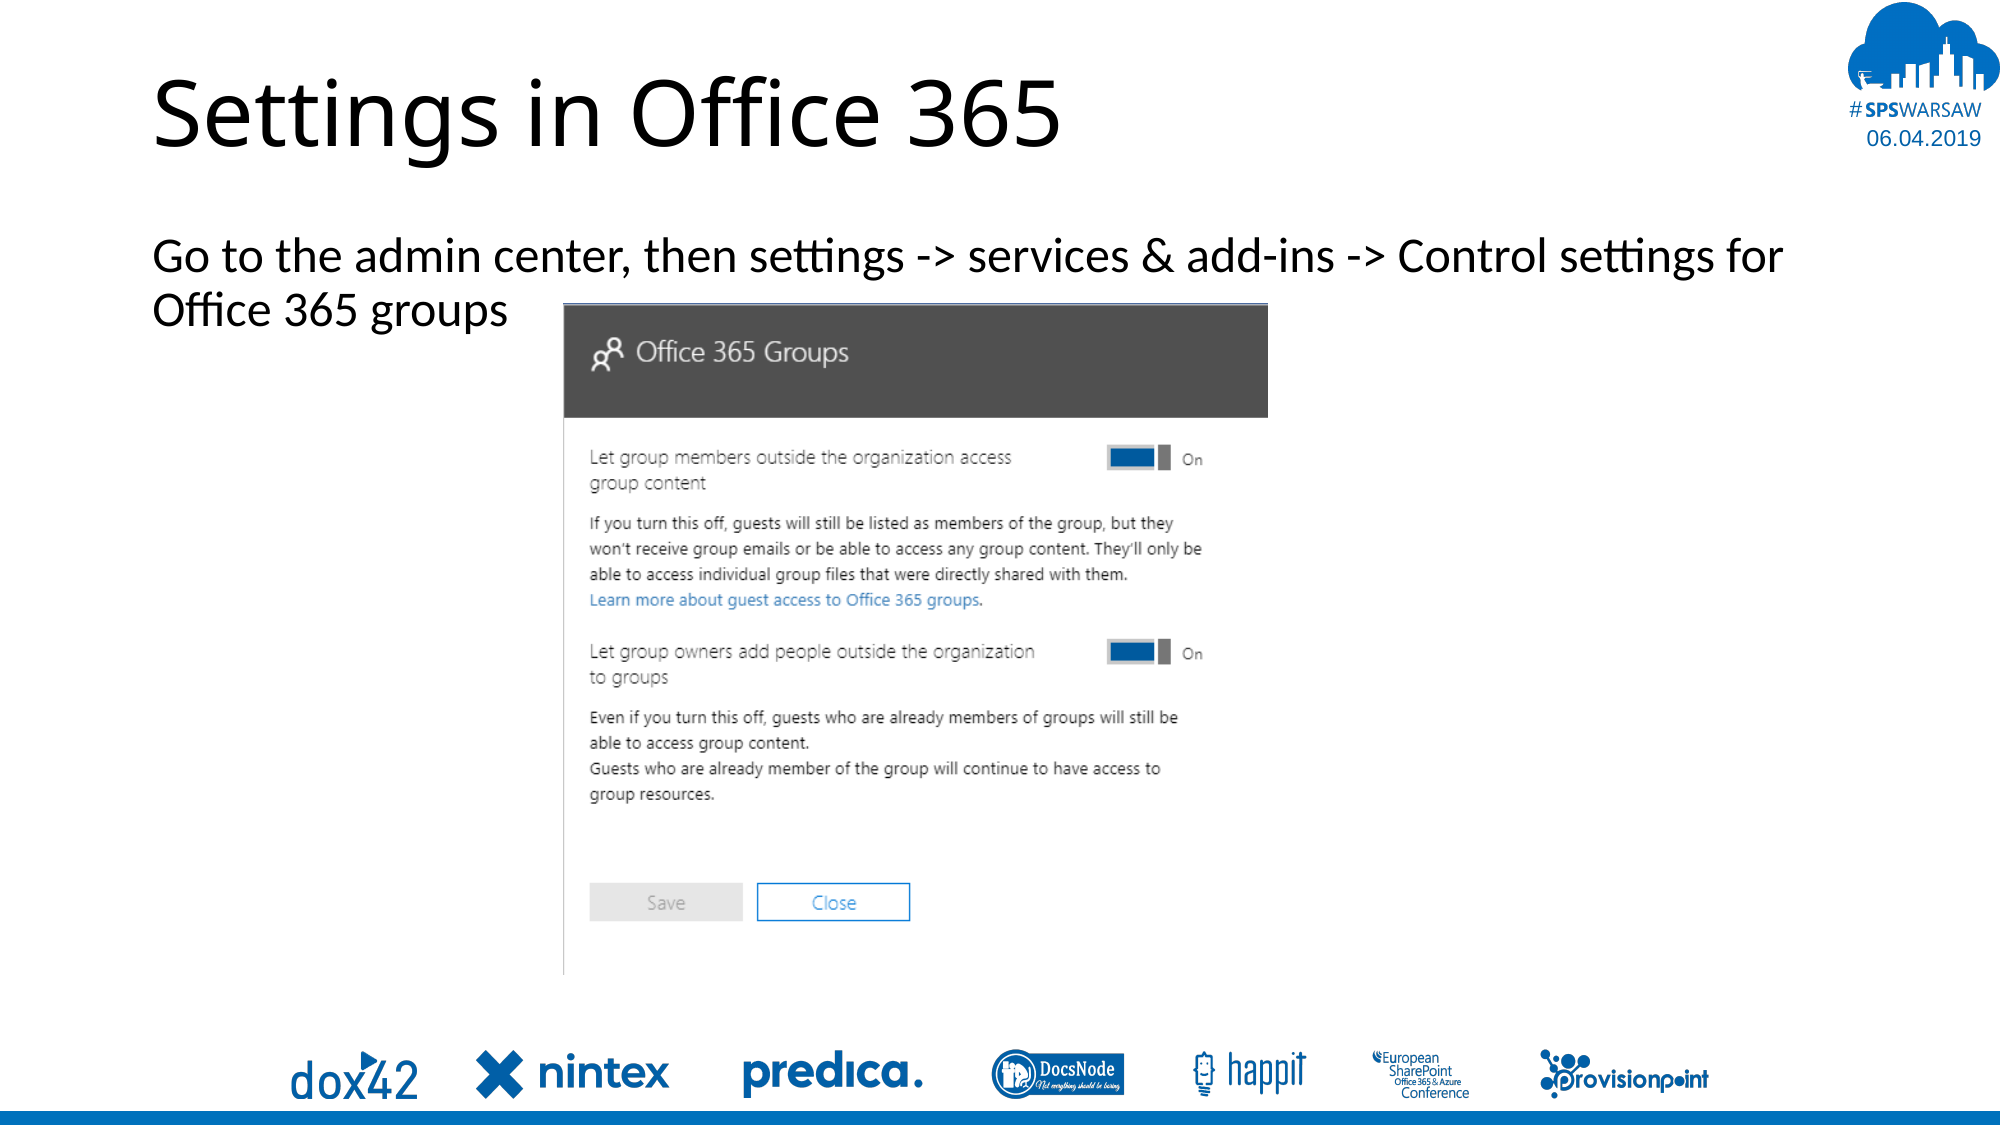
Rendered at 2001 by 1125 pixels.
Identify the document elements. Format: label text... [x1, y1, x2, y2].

picture [291, 1049, 1709, 1099]
title Settings in Office 365 [137, 59, 1863, 222]
picture [1848, 2, 2000, 117]
list Go to the admin center, then settings -> services & add-ins -> Control settings for Office 365 groups [137, 222, 1863, 937]
picture [563, 303, 1268, 975]
